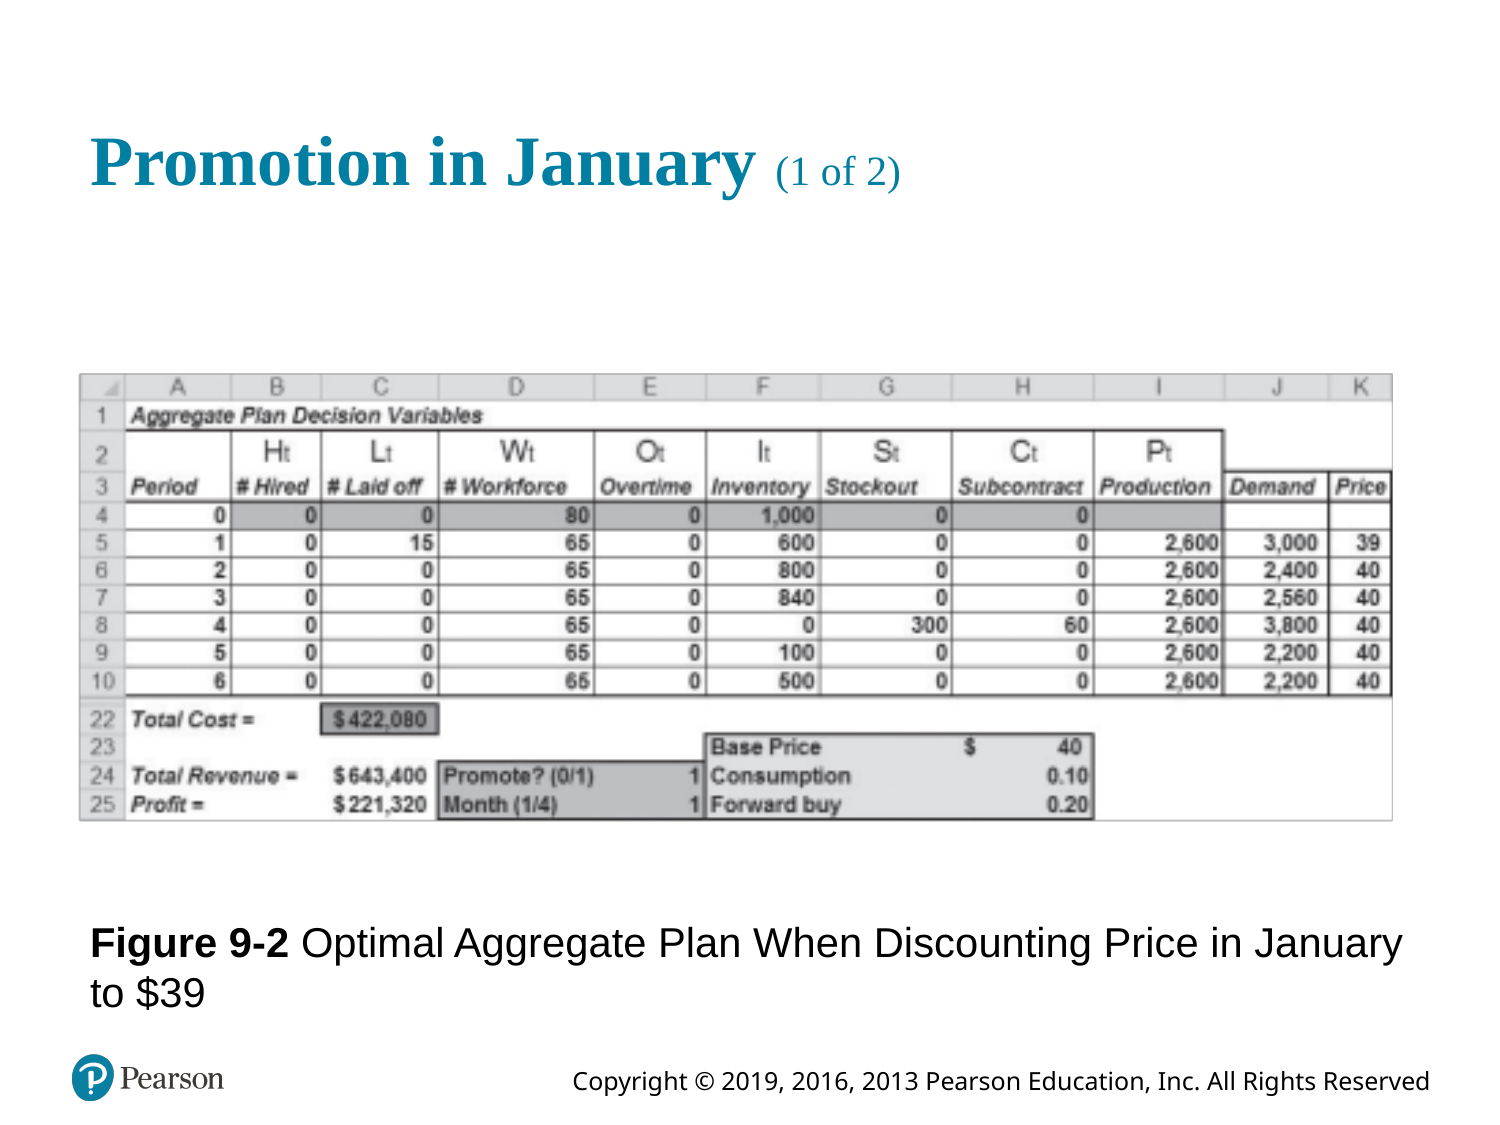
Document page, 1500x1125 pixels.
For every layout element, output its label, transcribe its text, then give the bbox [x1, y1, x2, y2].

picture [80, 1063, 106, 1088]
picture [74, 361, 1394, 822]
list Figure 9-2 Optimal Aggregate Plan When Discounting Price in January to $39 [75, 880, 1425, 1031]
picture [98, 1054, 224, 1101]
picture [72, 1054, 88, 1070]
picture [72, 1087, 83, 1101]
title Promotion in January (1 of 2) [75, 0, 1425, 215]
